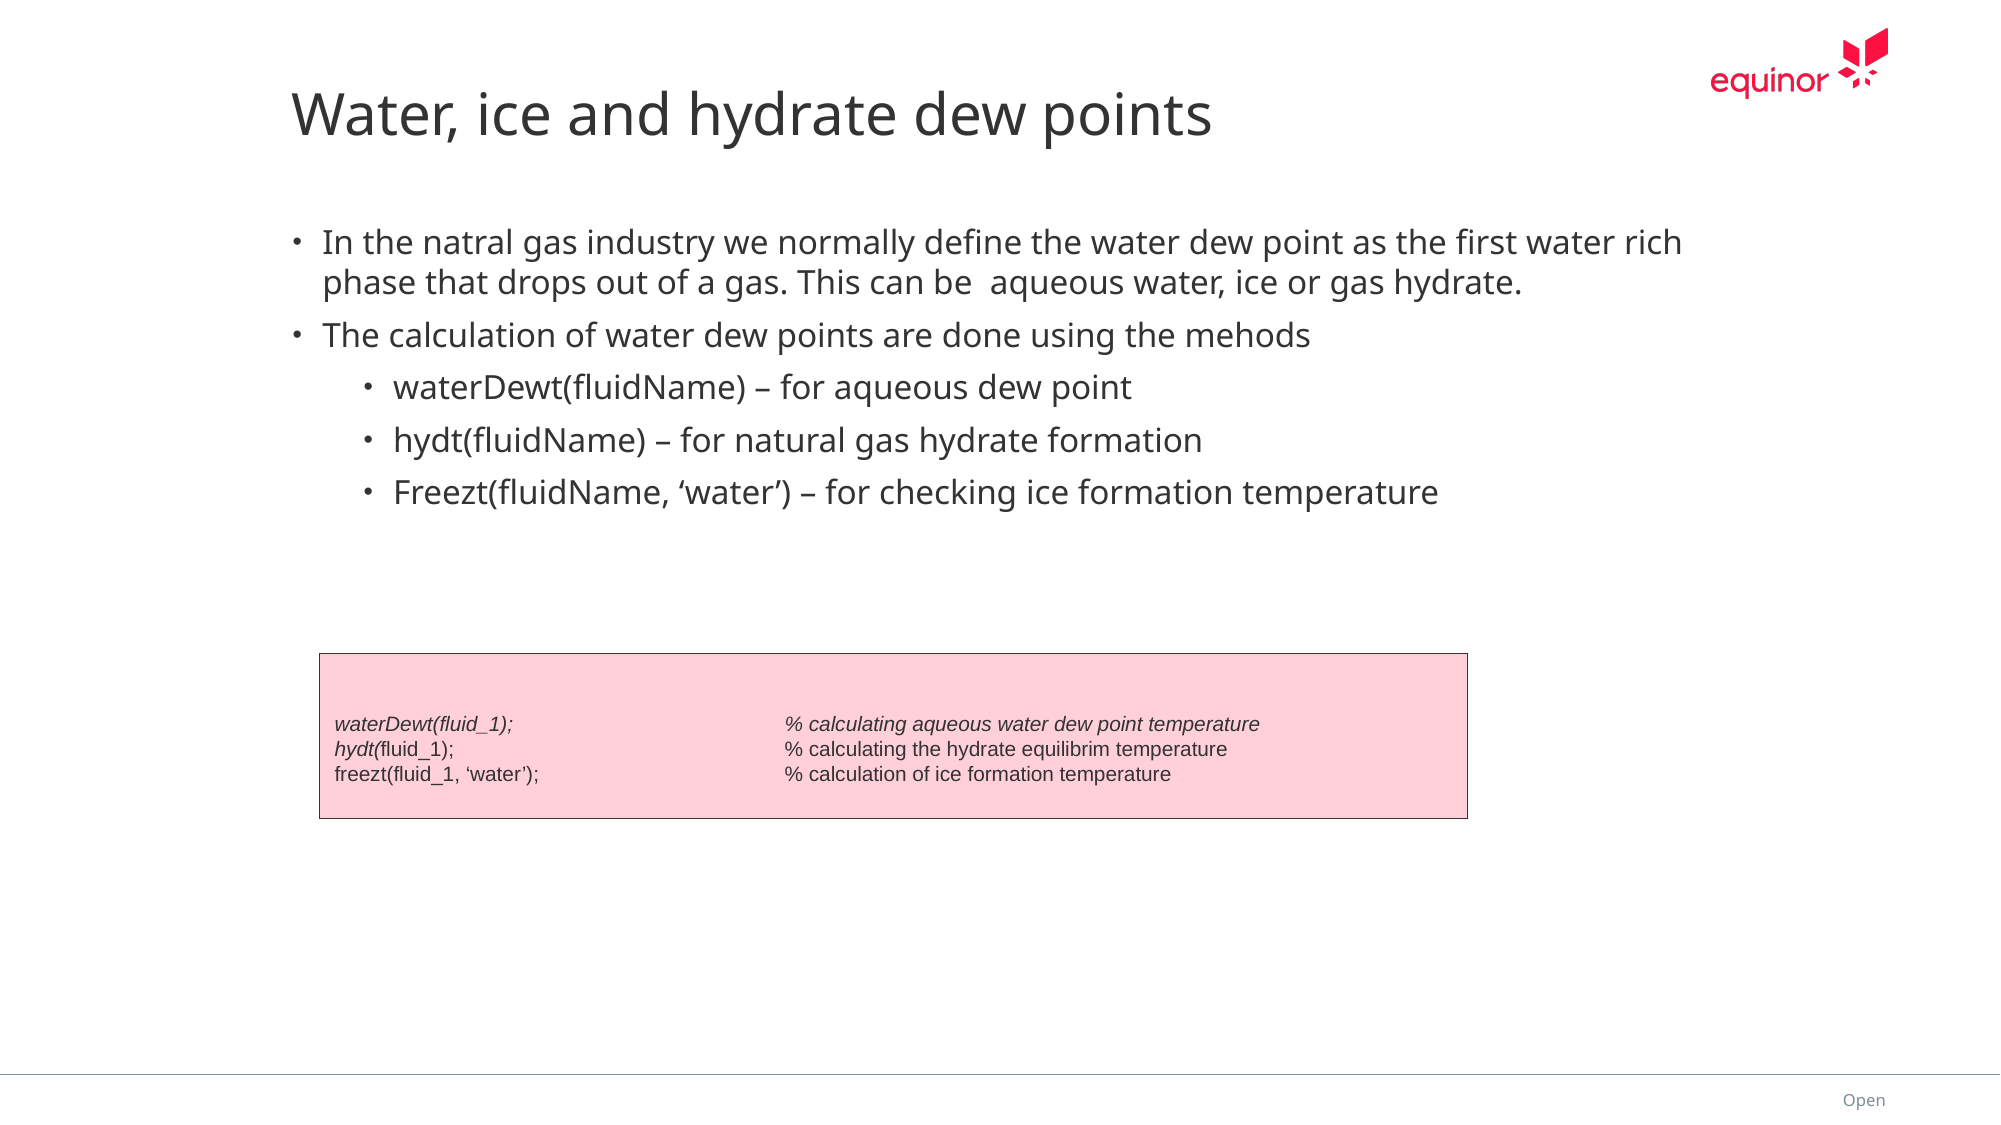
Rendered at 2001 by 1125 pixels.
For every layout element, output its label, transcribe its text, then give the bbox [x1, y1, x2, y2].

title Water, ice and hydrate dew points [291, 41, 1709, 181]
list In the natral gas industry we normally define the water dew point as the first water rich phase that drops out of a gas. This can be aqueous water, ice or gas hydrate. The calculation of water dew points are done using the mehods waterDewt(fluidName) – for aqueous dew point hydt(fluidName) – for natural gas hydrate formation Freezt(fluidName, ‘water’) – for checking ice formation temperature [292, 221, 1711, 930]
text_box waterDewt(fluid_1); % calculating aqueous water dew point temperature hydt(fluid_1); % calculating the hydrate equilibrim temperature freezt(fluid_1, ‘water’); % calculation of ice formation temperature [319, 653, 1468, 819]
picture [1711, 28, 1888, 99]
